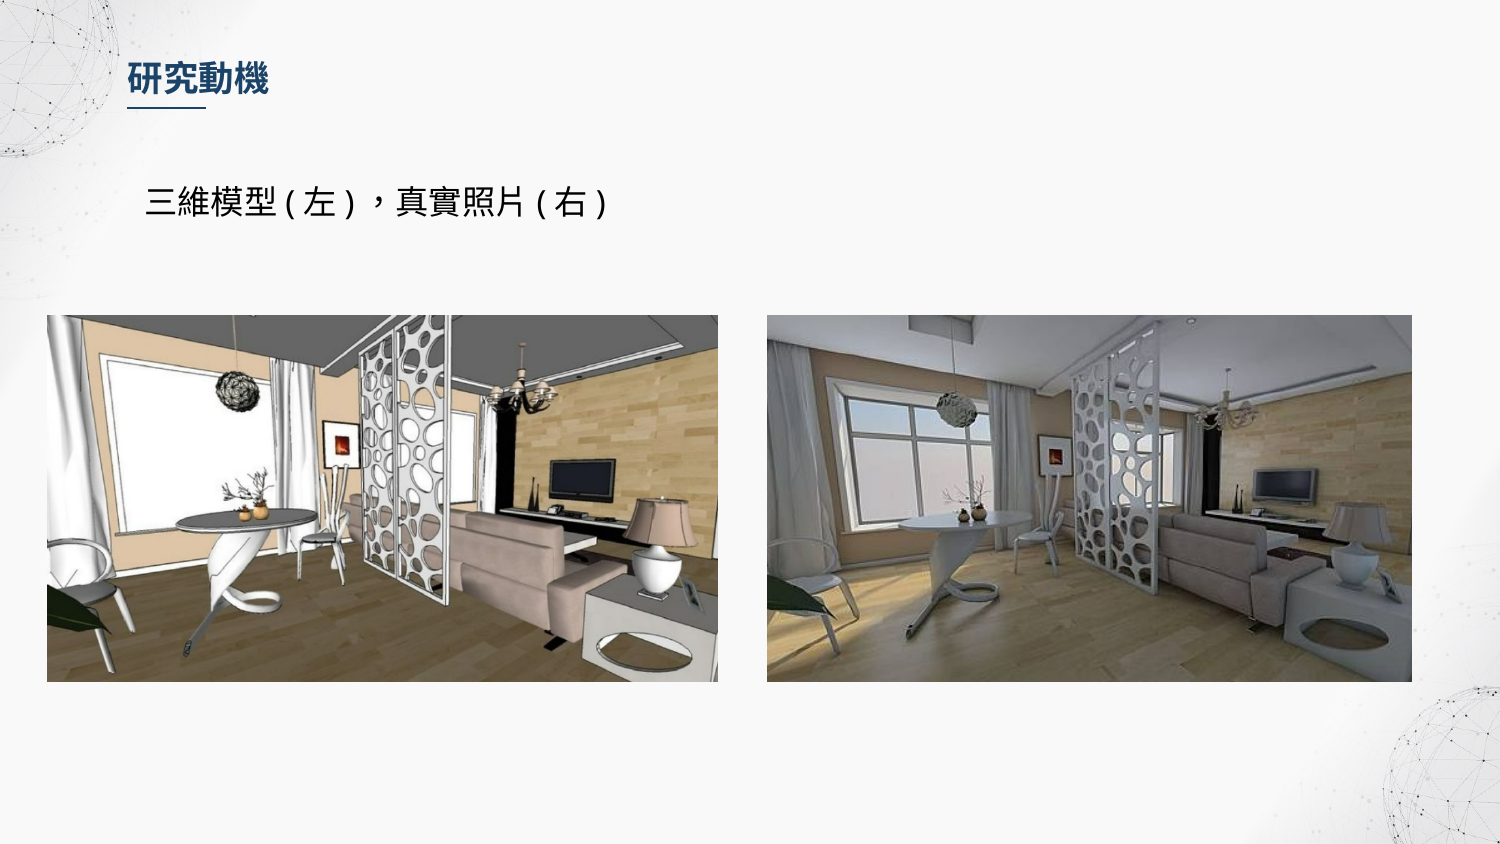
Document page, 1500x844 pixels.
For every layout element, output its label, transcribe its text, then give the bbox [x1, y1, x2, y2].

text_box 研究動機 [116, 50, 488, 105]
text_box 三維模型(左)，真實照片(右) [144, 180, 1320, 221]
picture [0, 0, 1500, 844]
